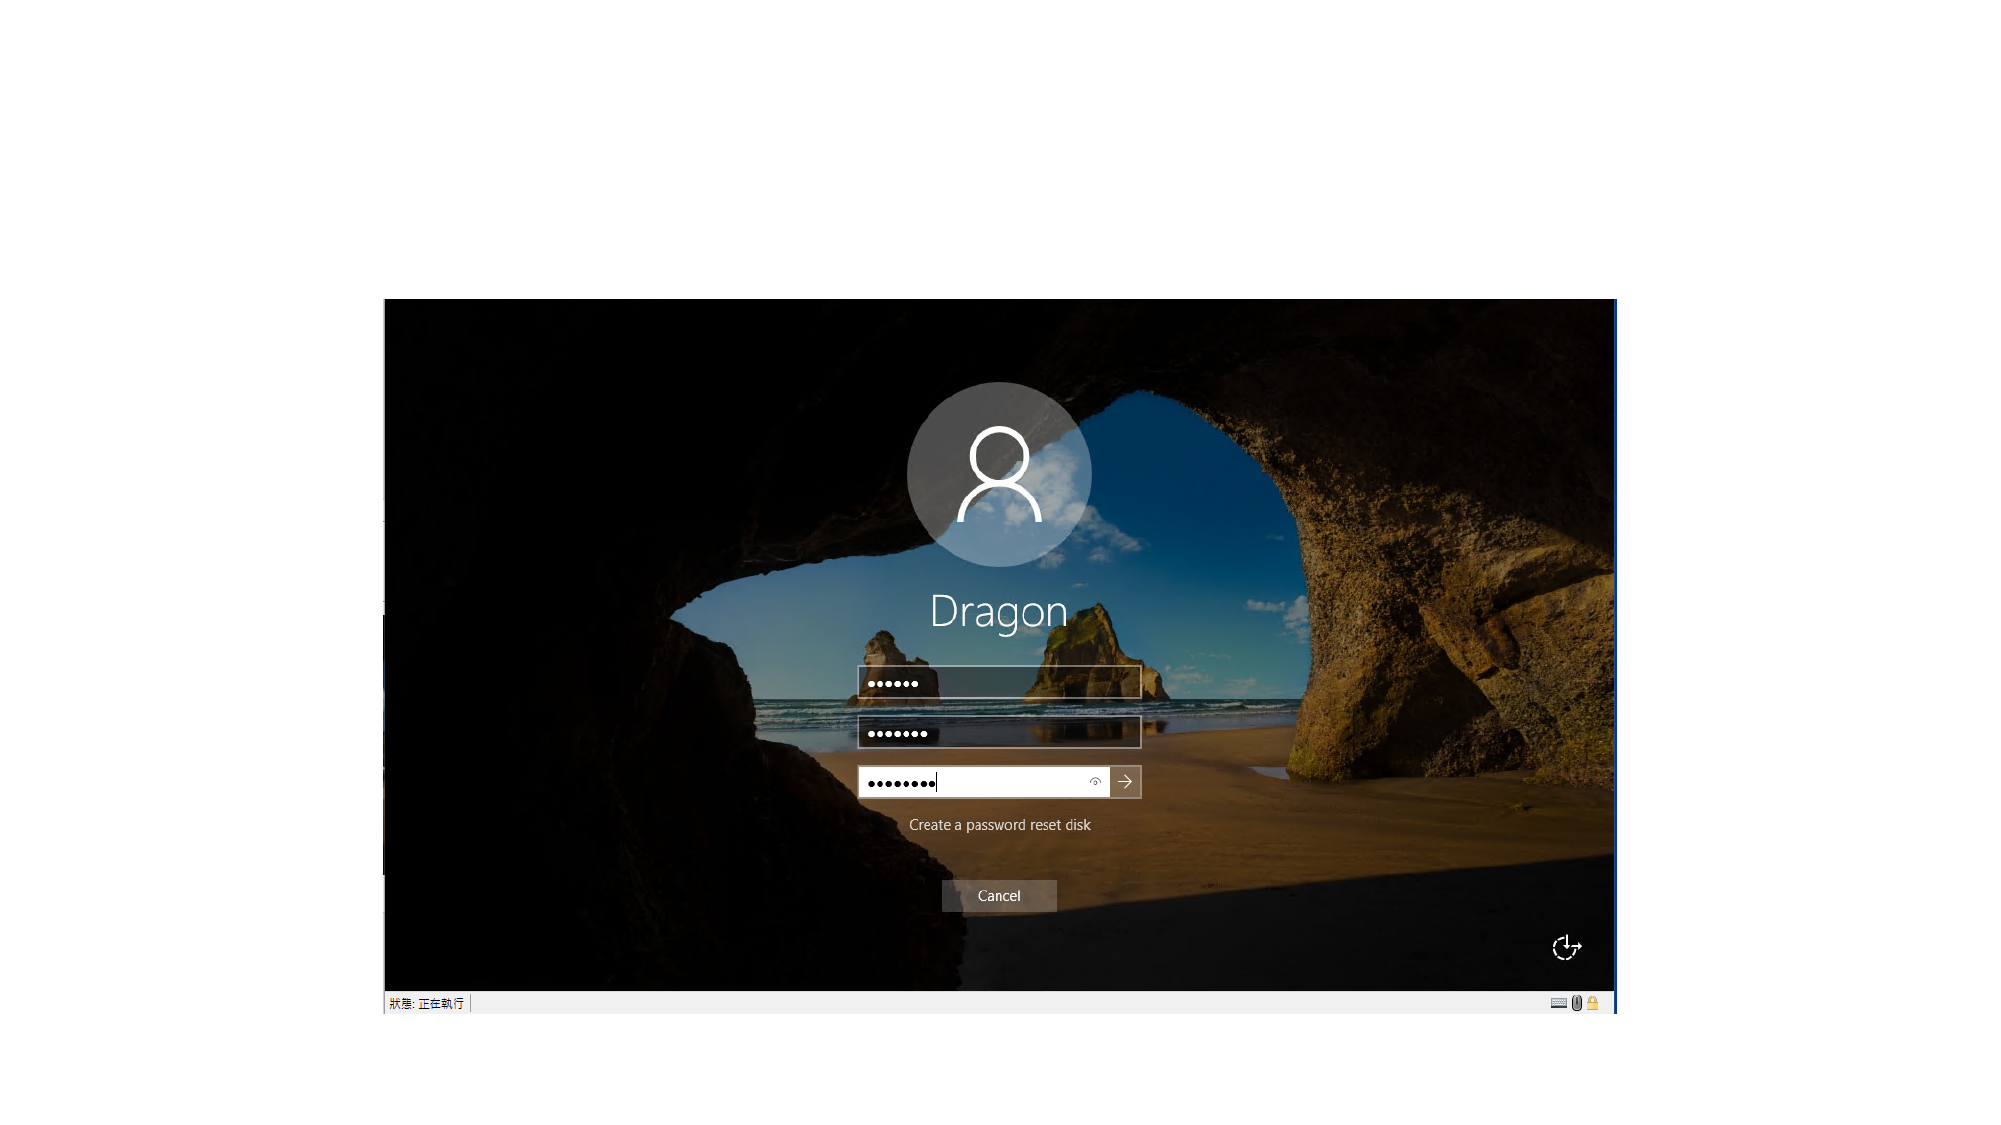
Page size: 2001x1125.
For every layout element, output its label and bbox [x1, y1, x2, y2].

list [382, 299, 1617, 1014]
